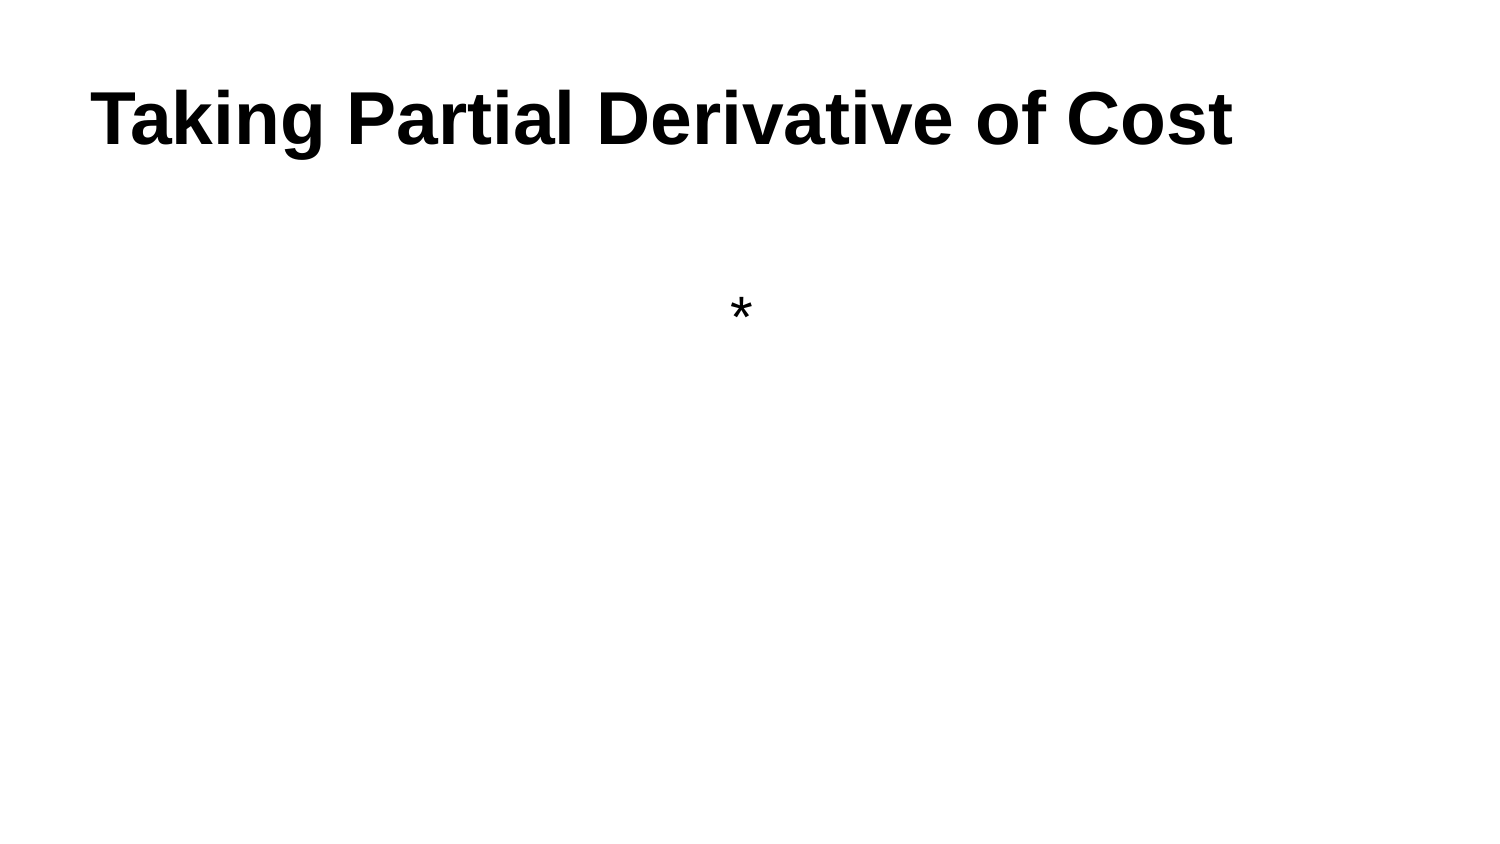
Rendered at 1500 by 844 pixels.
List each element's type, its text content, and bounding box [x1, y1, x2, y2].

title Taking Partial Derivative of Cost [75, 33, 1425, 175]
